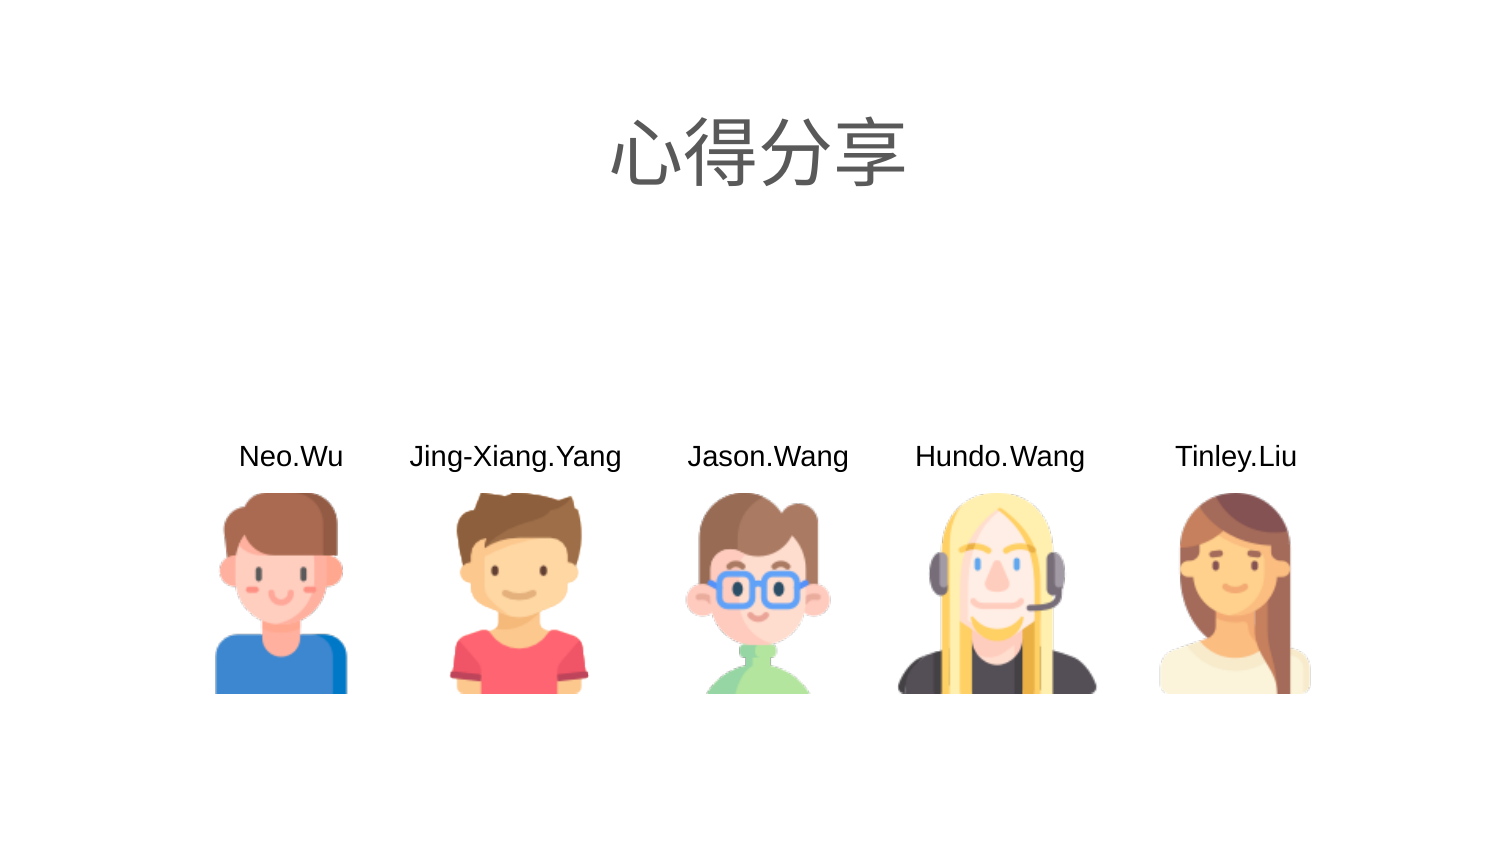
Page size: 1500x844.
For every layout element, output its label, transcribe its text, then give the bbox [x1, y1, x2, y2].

picture [419, 493, 621, 694]
text_box Neo.Wu Jing-Xiang.Yang Jason.Wang Hundo.​Wang Tinley.​Liu [223, 421, 1336, 480]
picture [896, 493, 1098, 694]
title 心得分享 [59, 0, 1458, 211]
picture [180, 493, 382, 694]
picture [658, 493, 859, 694]
picture [1135, 493, 1337, 694]
